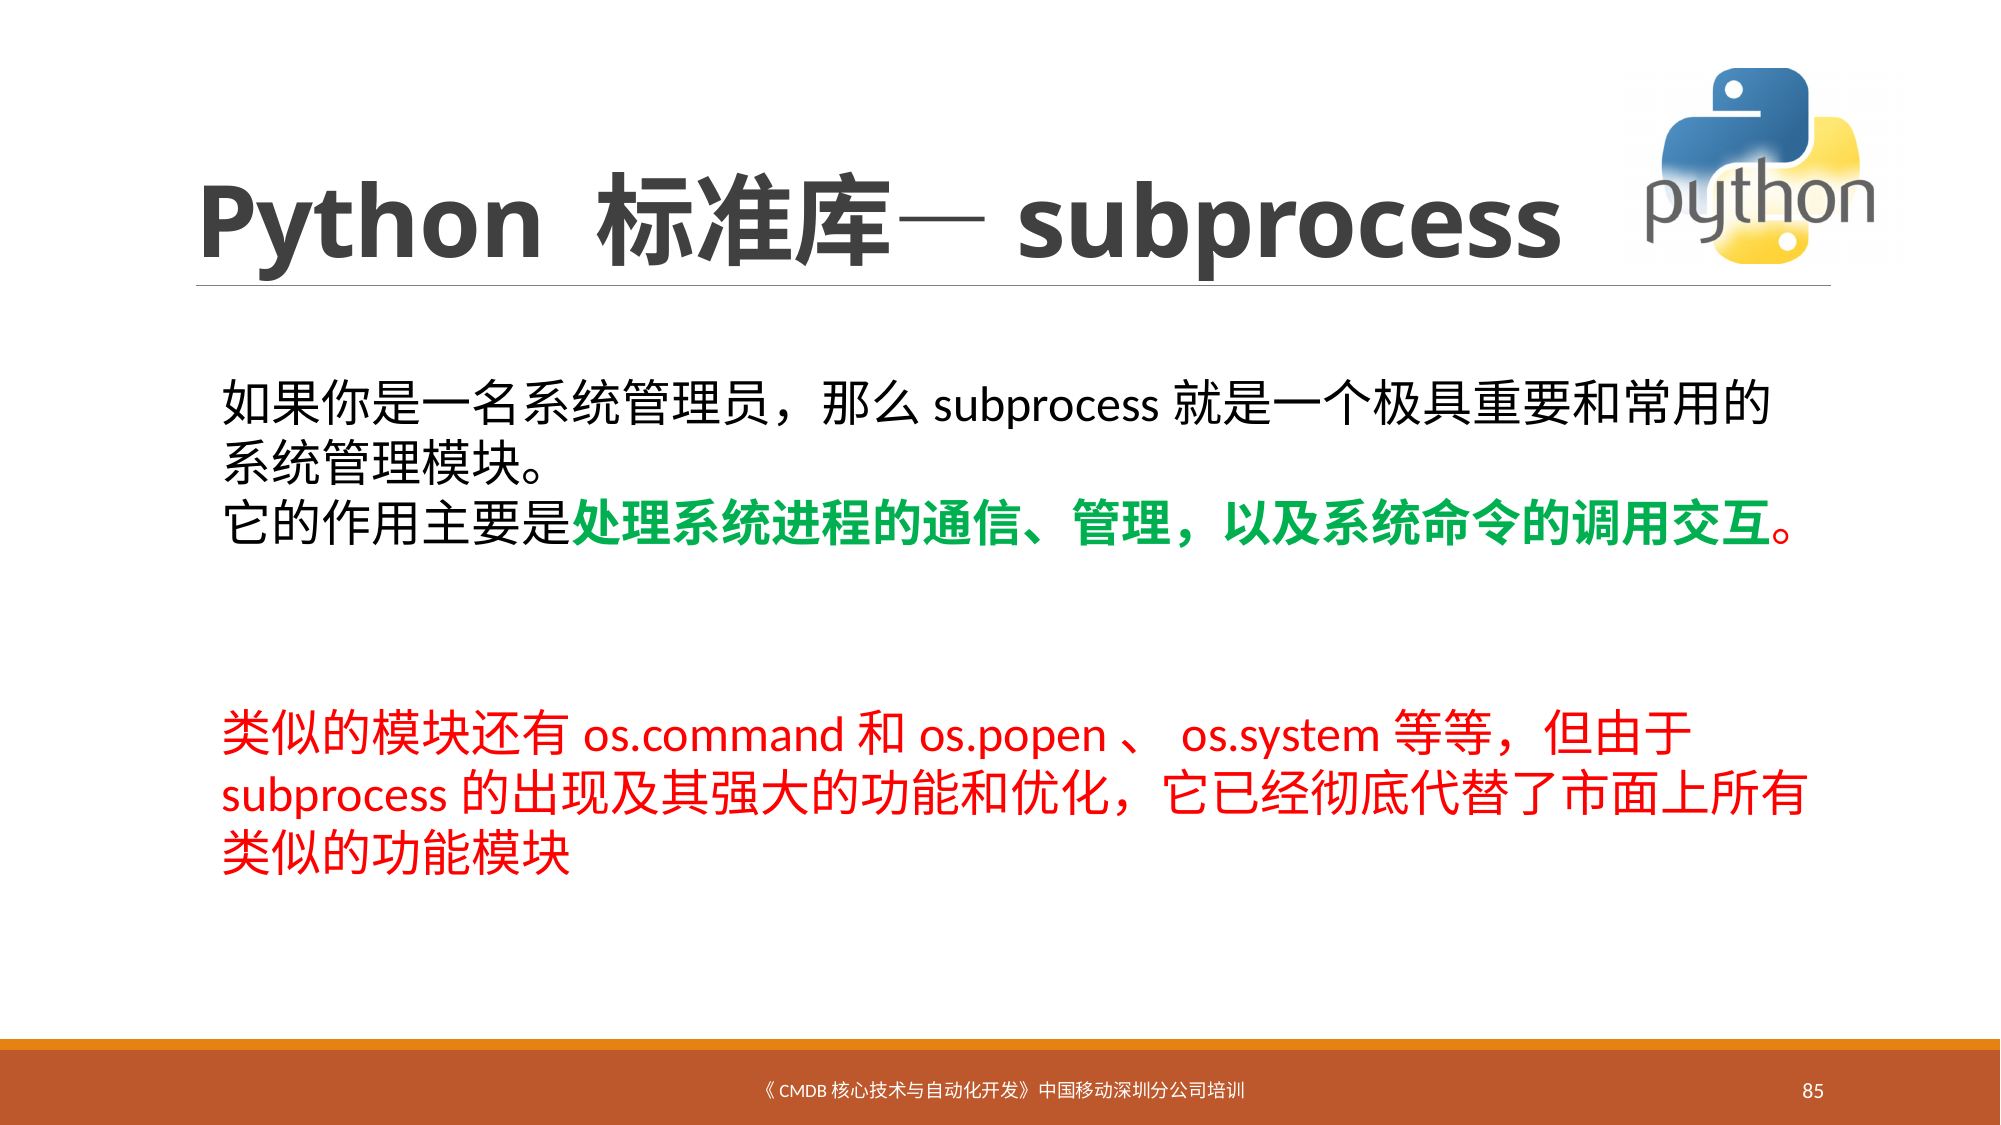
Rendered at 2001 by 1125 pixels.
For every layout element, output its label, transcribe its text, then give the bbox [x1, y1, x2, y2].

slide_number 85 [1624, 1059, 1840, 1120]
picture [1616, 68, 1906, 264]
title Python 标准库—subprocess [180, 47, 1830, 285]
footer 《CMDB核心技术与自动化开发》中国移动深圳分公司培训 [604, 1059, 1396, 1120]
text_box 如果你是一名系统管理员，那么subprocess就是一个极具重要和常用的系统管理模块。 它的作用主要是处理系统进程的通信、管理，以及系统命令的调用交互。 类似的模块还有os.command和os.popen、os.system等等，但由于subprocess的出现及其强大的功能和优化，它已经彻底代替了市面上所有类似的功能模块 [207, 364, 1830, 889]
